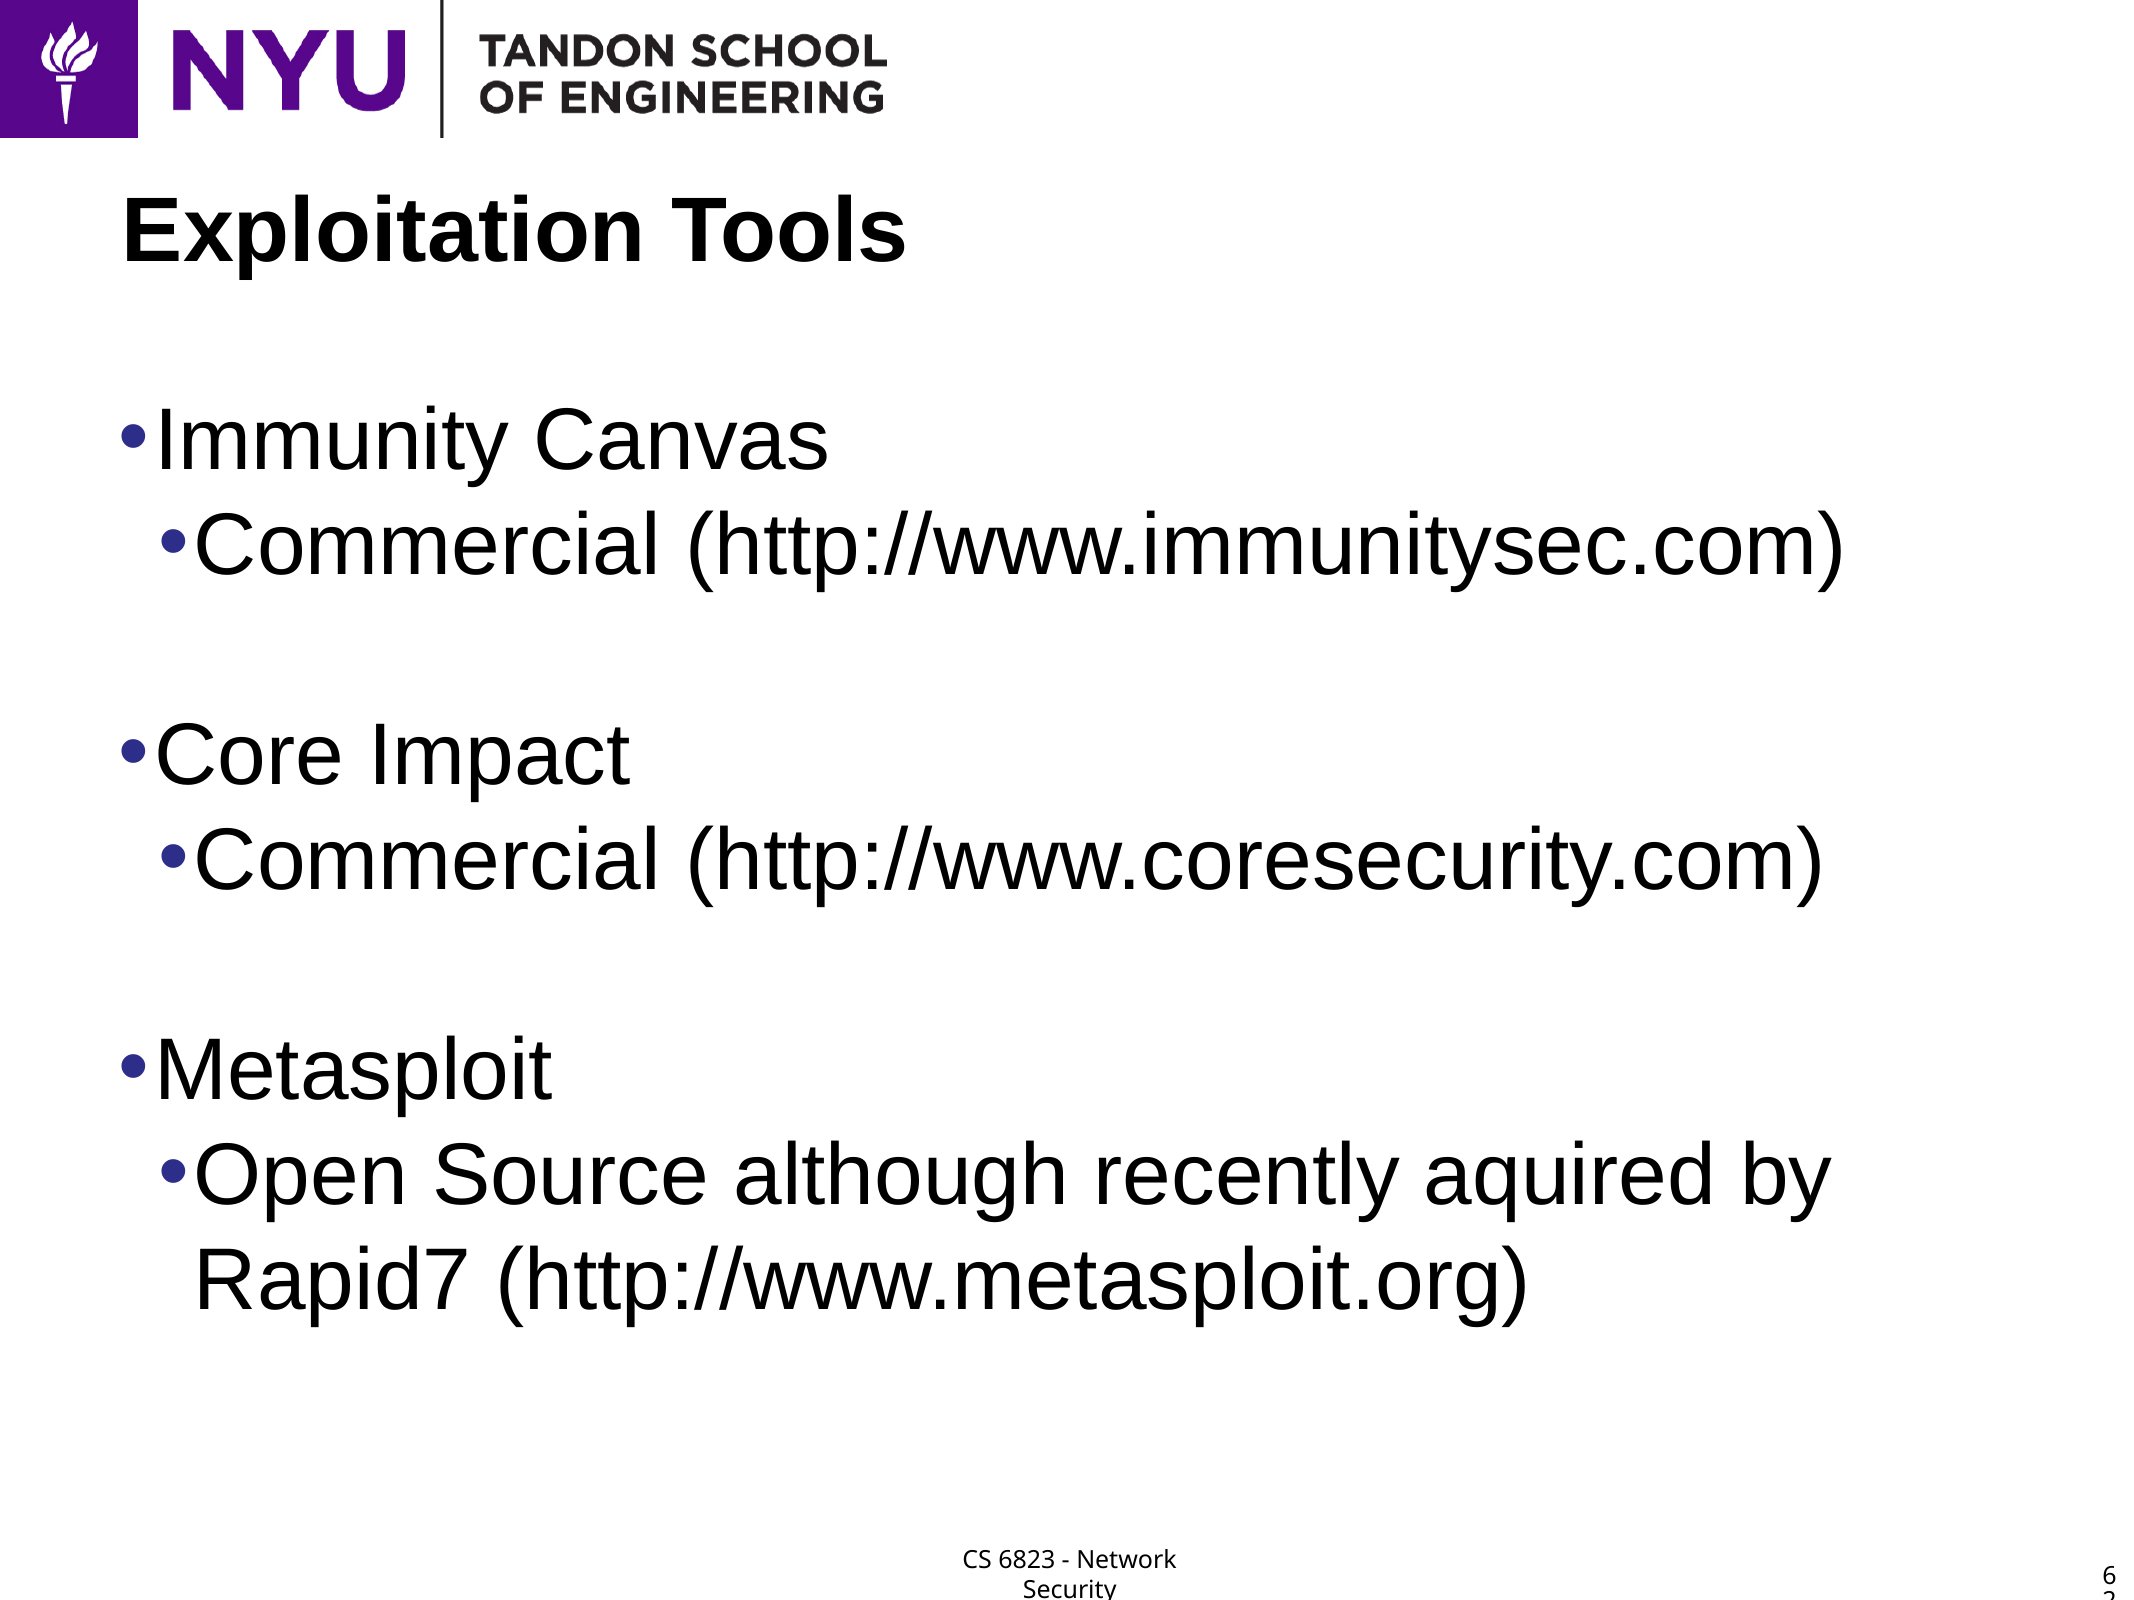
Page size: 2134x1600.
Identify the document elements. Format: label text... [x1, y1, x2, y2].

picture [0, 0, 887, 138]
slide_number 62 [2086, 1551, 2132, 1599]
text_box Immunity Canvas Commercial (http://www.immunitysec.com) Core Impact Commercial (http://www.coresecurity.com) Metasploit Open Source although recently aquired by Rapid7 (http://www.metasploit.org) [104, 374, 1992, 1545]
title Exploitation Tools [106, 162, 2027, 331]
